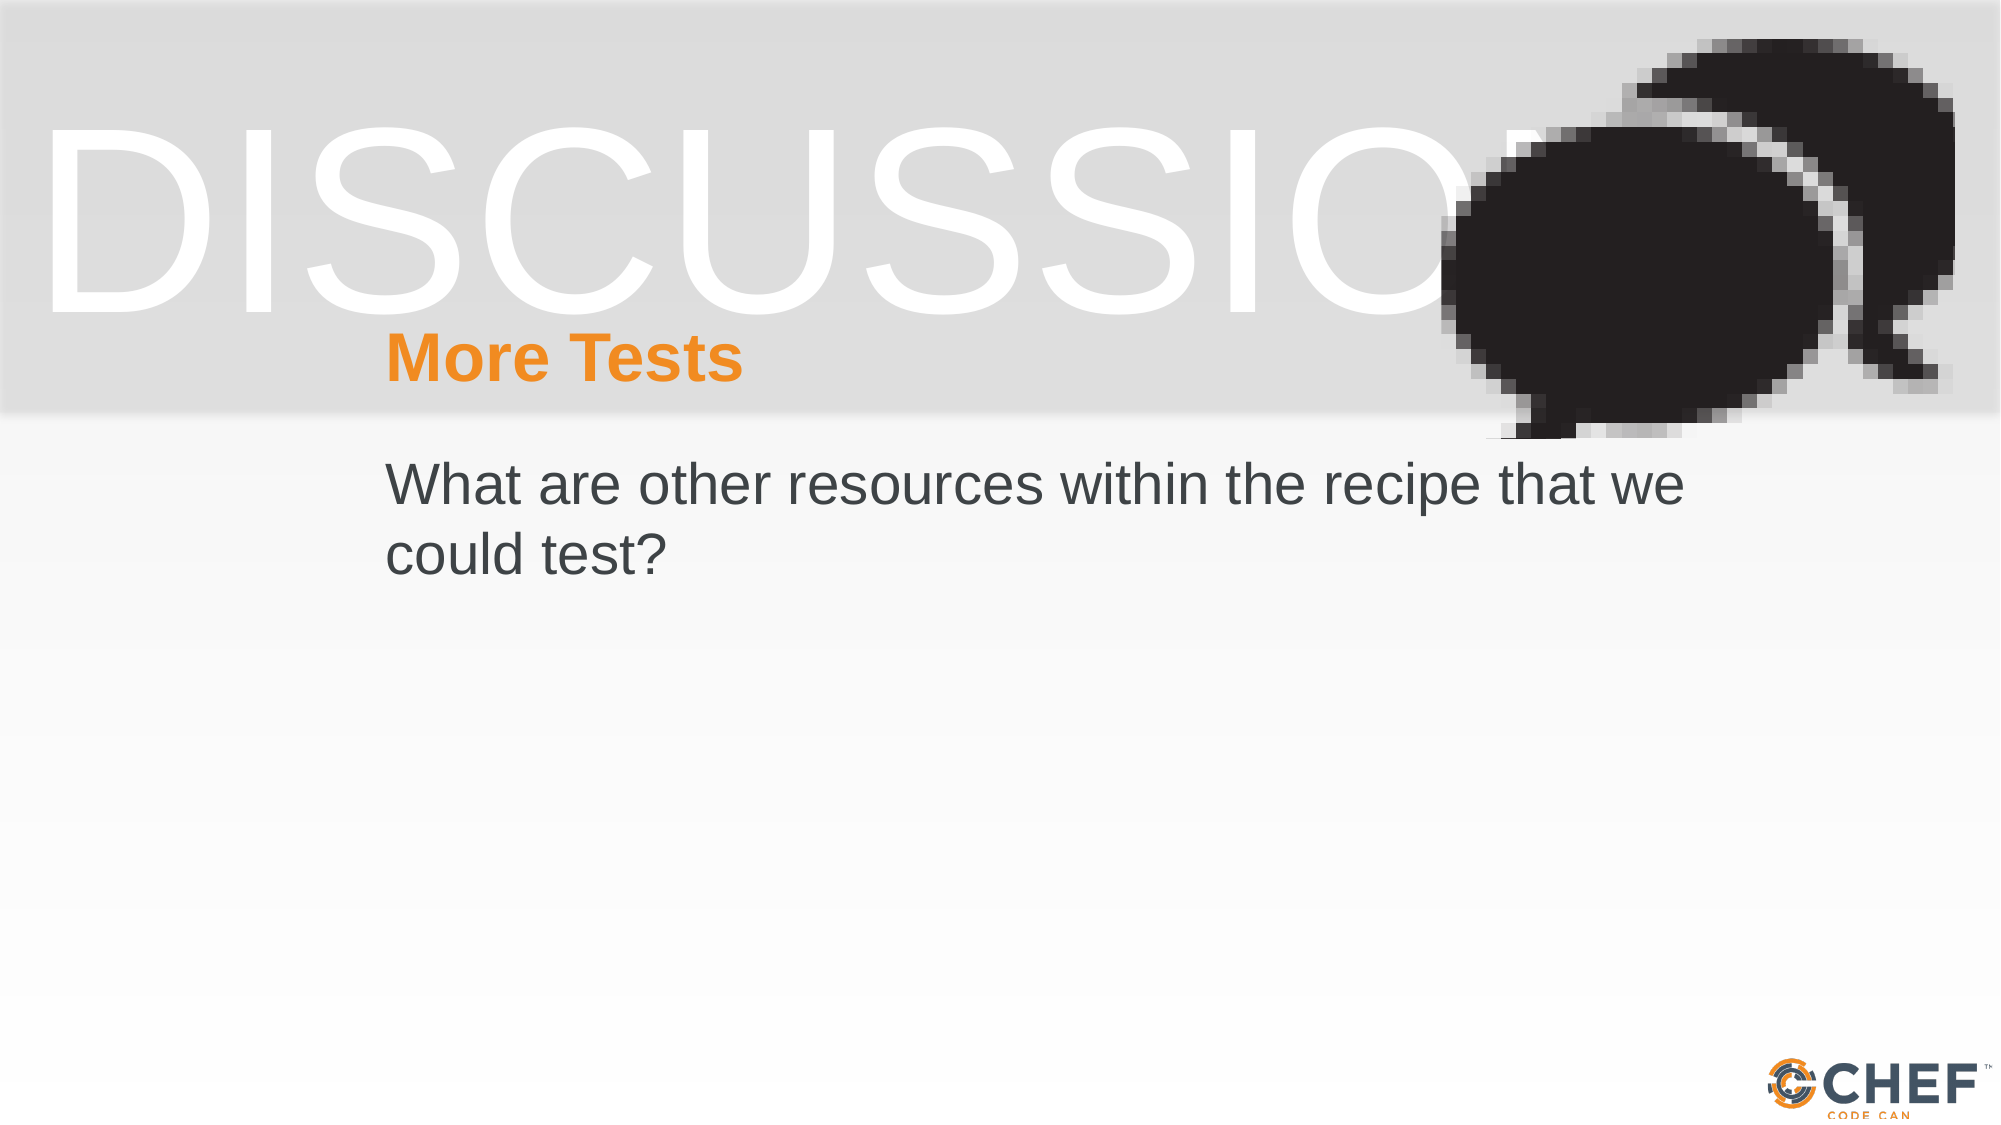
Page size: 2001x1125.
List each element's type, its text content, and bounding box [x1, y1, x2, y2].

subtitle What are other resources within the recipe that we could test? [370, 431, 1721, 745]
title More Tests [370, 307, 1721, 412]
